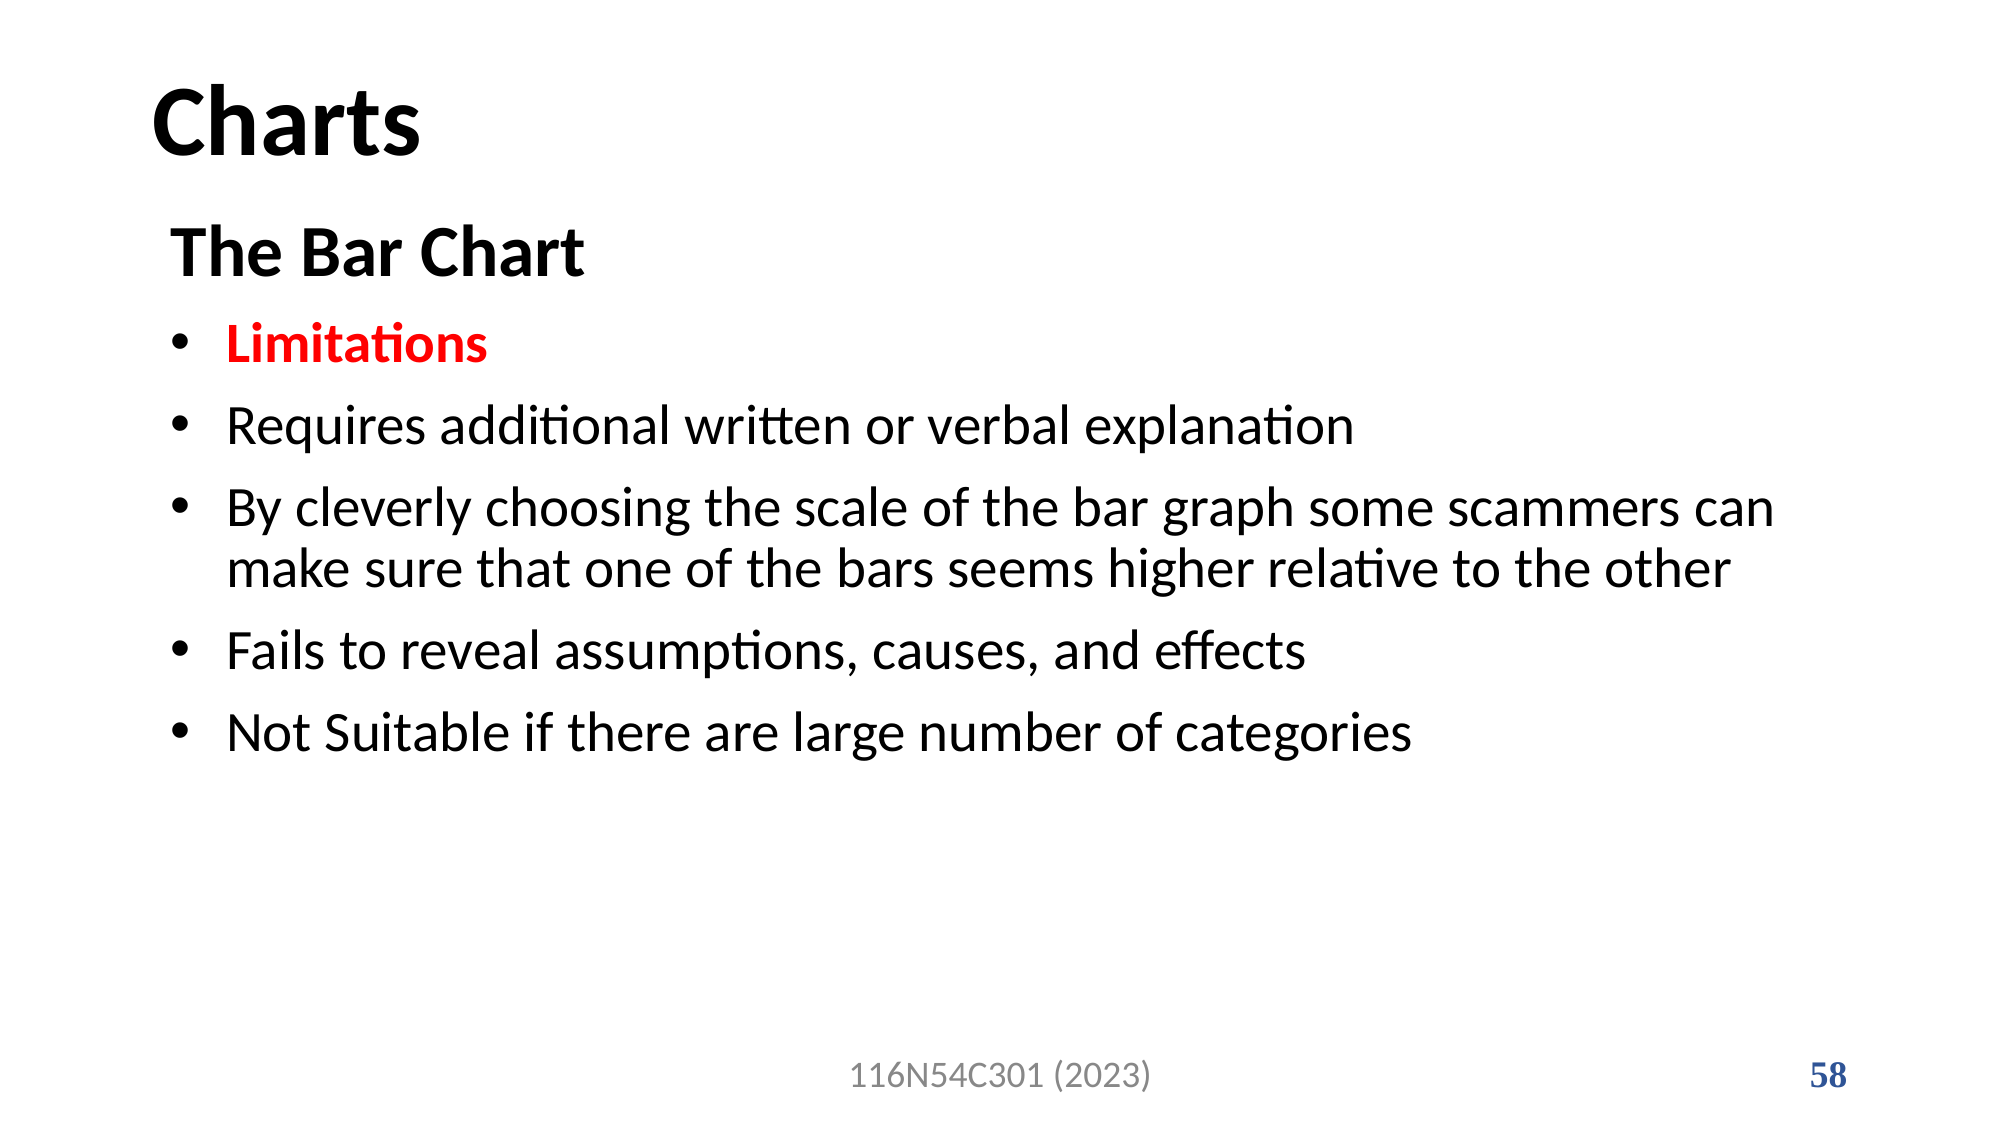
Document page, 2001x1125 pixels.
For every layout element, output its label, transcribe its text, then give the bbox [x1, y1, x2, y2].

list The Bar Chart Limitations Requires additional written or verbal explanation By cleverly choosing the scale of the bar graph some scammers can make sure that one of the bars seems higher relative to the other Fails to reveal assumptions, causes, and effects Not Suitable if there are large number of categories [137, 205, 1863, 920]
slide_number 58 [1412, 1042, 1863, 1103]
footer 116N54C301 (2023) [662, 1042, 1338, 1103]
title Charts [137, 59, 1863, 185]
